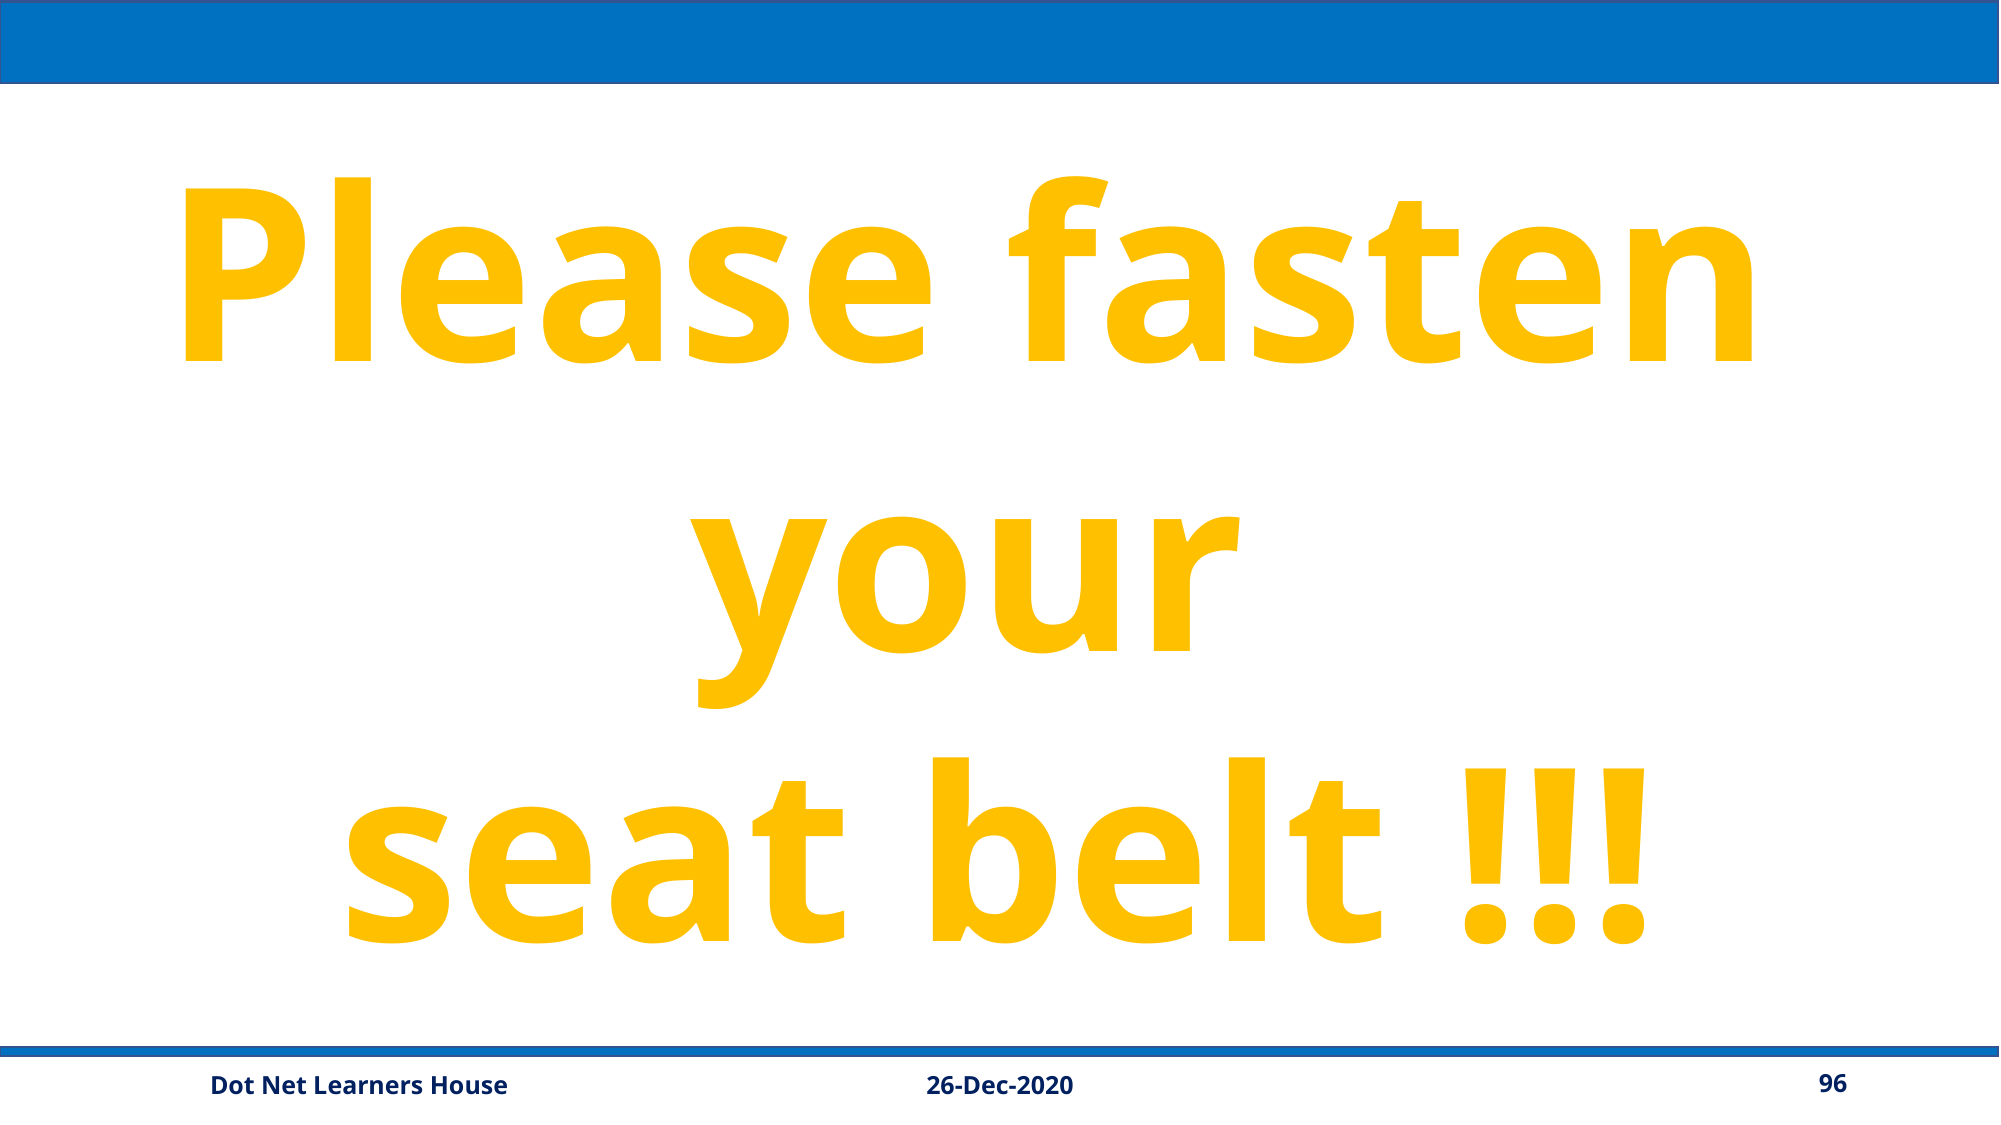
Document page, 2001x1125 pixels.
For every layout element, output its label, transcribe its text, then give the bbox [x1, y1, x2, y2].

slide_number 96 [1412, 1054, 1863, 1115]
footer 26-Dec-2020 [697, 1054, 1338, 1115]
text_box Dot Net Learners House [21, 1054, 697, 1115]
text_box [0, 0, 1999, 84]
text_box [0, 1046, 1999, 1057]
text_box Please fasten your seat belt !!! [149, 112, 1849, 998]
